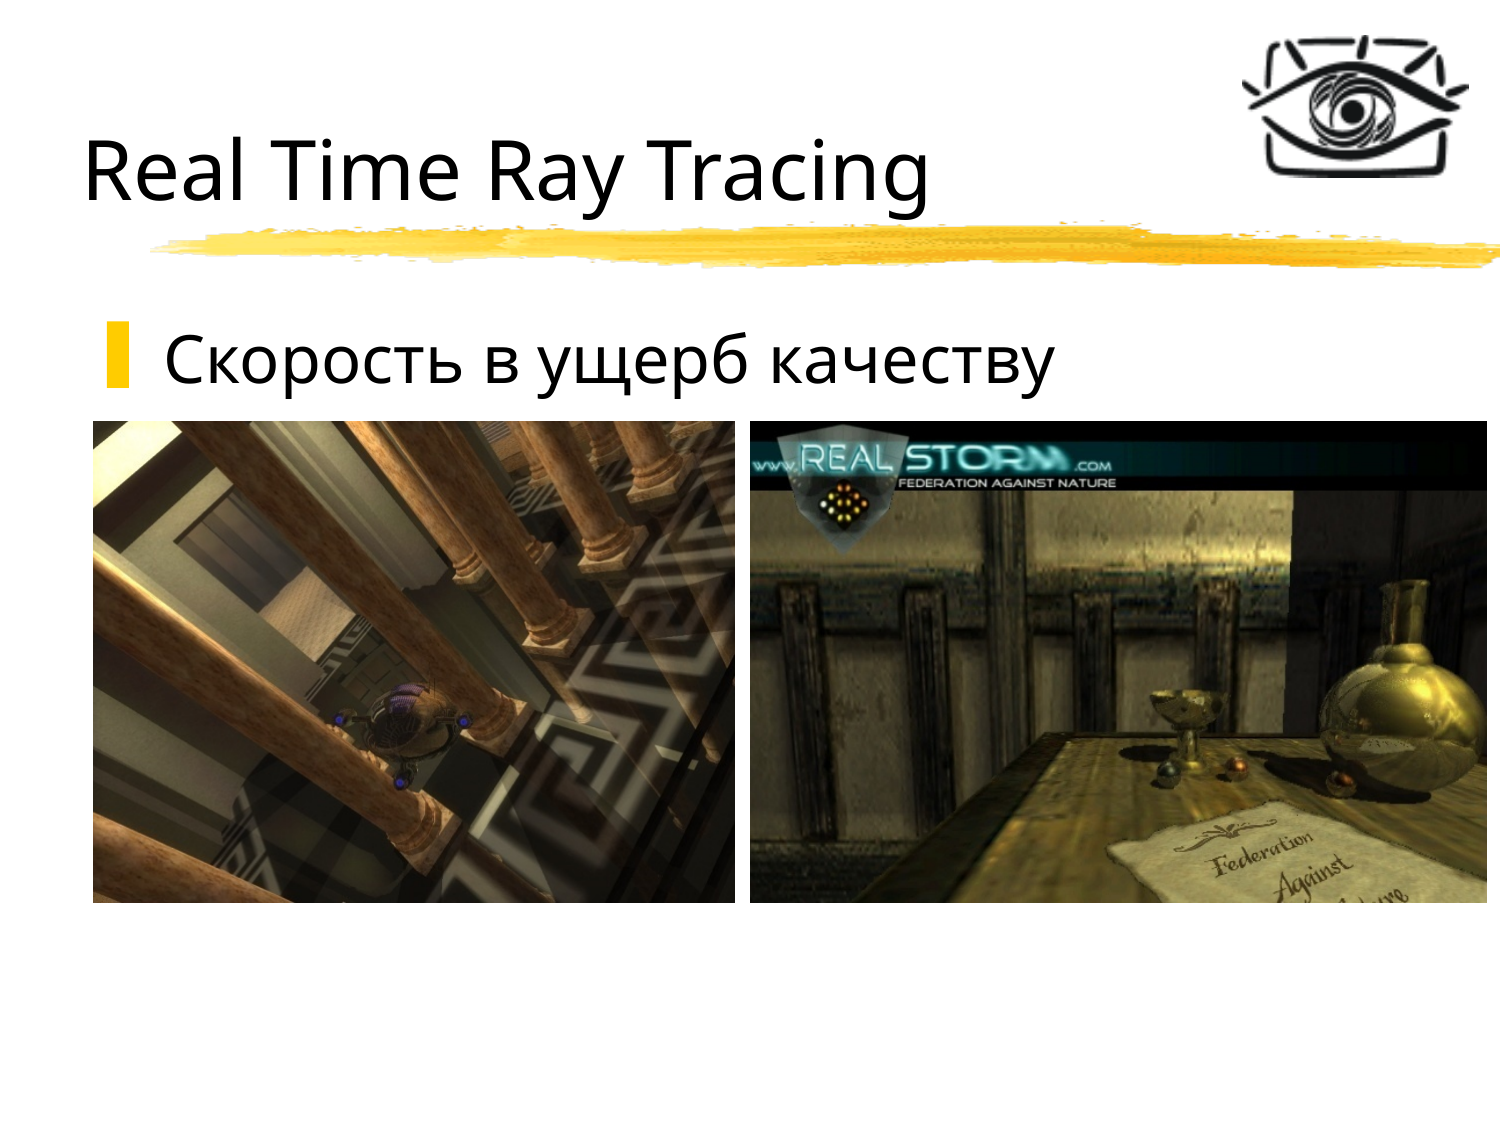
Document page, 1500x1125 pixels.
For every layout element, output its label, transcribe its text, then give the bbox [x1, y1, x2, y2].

title Real Time Ray Tracing [66, 37, 1342, 226]
picture [1241, 34, 1469, 179]
picture [93, 421, 735, 903]
picture [150, 215, 1500, 279]
picture [749, 421, 1487, 903]
list Скорость в ущерб качеству [74, 309, 1417, 994]
